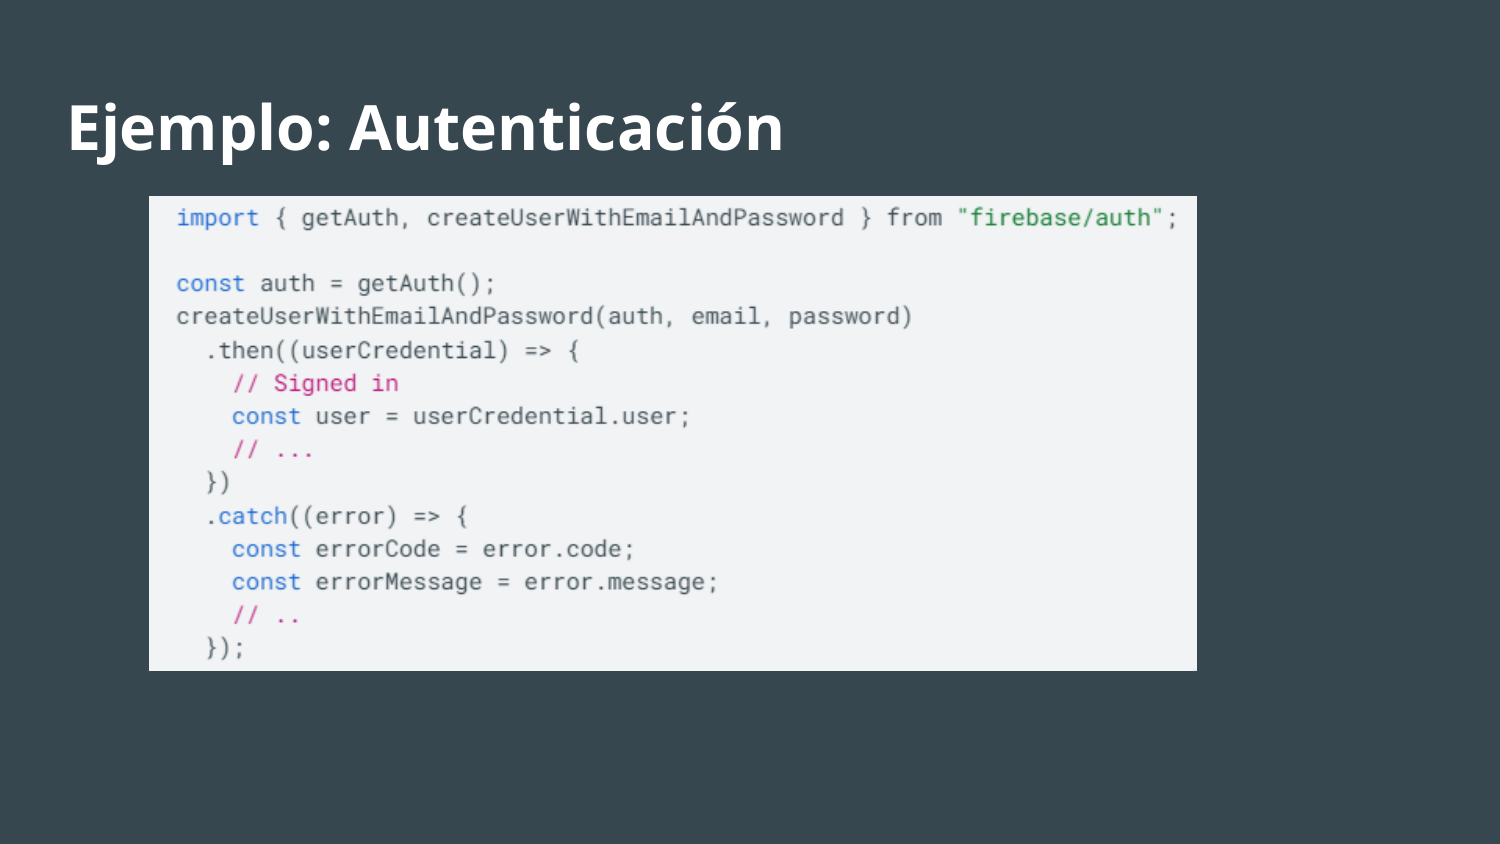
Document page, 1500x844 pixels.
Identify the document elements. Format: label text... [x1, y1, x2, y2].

picture [149, 195, 1197, 672]
title Ejemplo: Autenticación [51, 72, 1449, 167]
